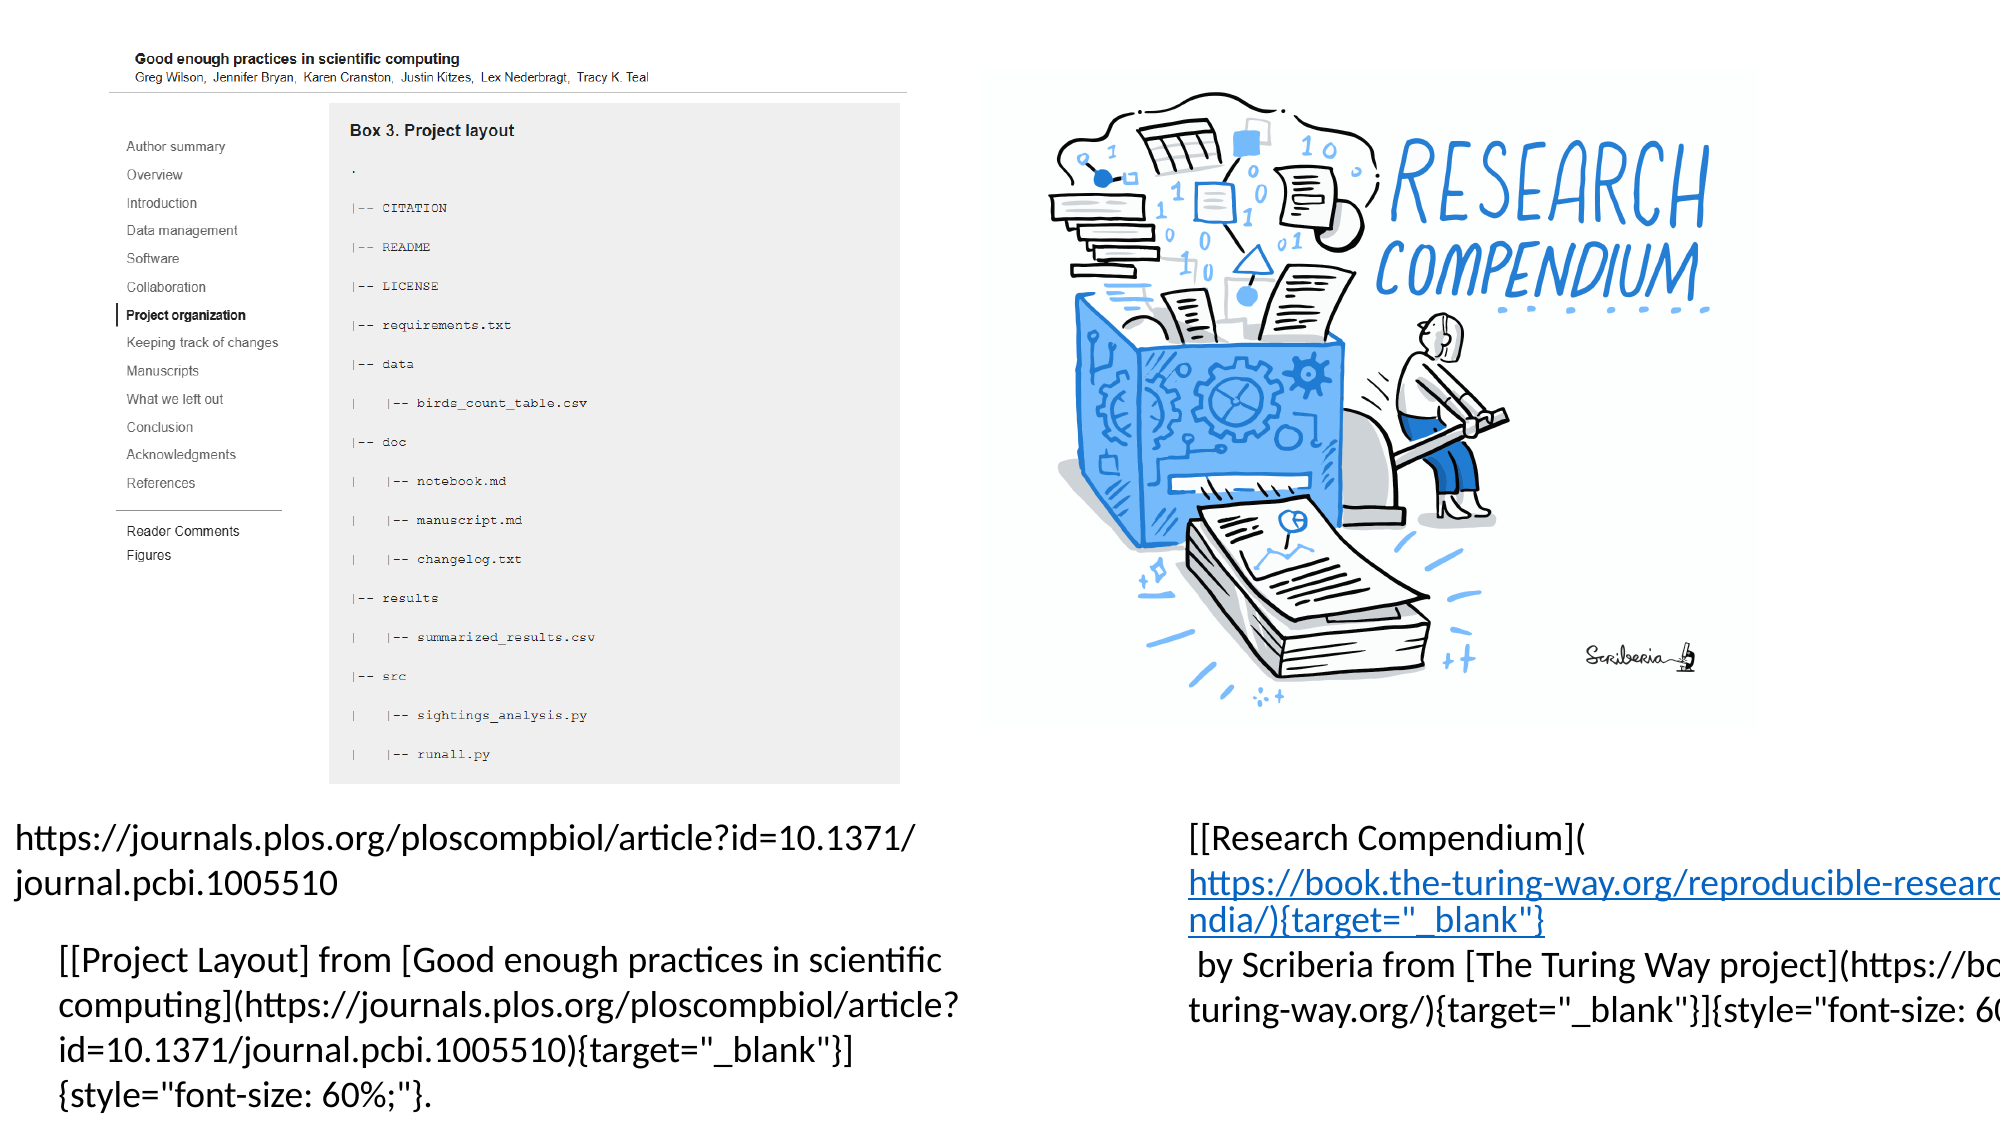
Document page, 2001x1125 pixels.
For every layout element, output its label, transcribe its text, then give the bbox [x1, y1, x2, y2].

picture [108, 47, 907, 787]
text_box https://journals.plos.org/ploscompbiol/article?id=10.1371/journal.pcbi.1005510 [0, 805, 1087, 911]
picture [982, 69, 1758, 730]
text_box [[Research Compendium](https://book.the-turing-way.org/reproducible-research/compendia/){target="_blank"} by Scriberia from [The Turing Way project](https://book.the-turing-way.org/){target="_blank"}]{style="font-size: 60%;"}. [1173, 805, 2000, 1001]
text_box [[Project Layout] from [Good enough practices in scientific computing](https://journals.plos.org/ploscompbiol/article?id=10.1371/journal.pcbi.1005510){target="_blank"}]{style="font-size: 60%;"}. [43, 928, 1044, 1123]
